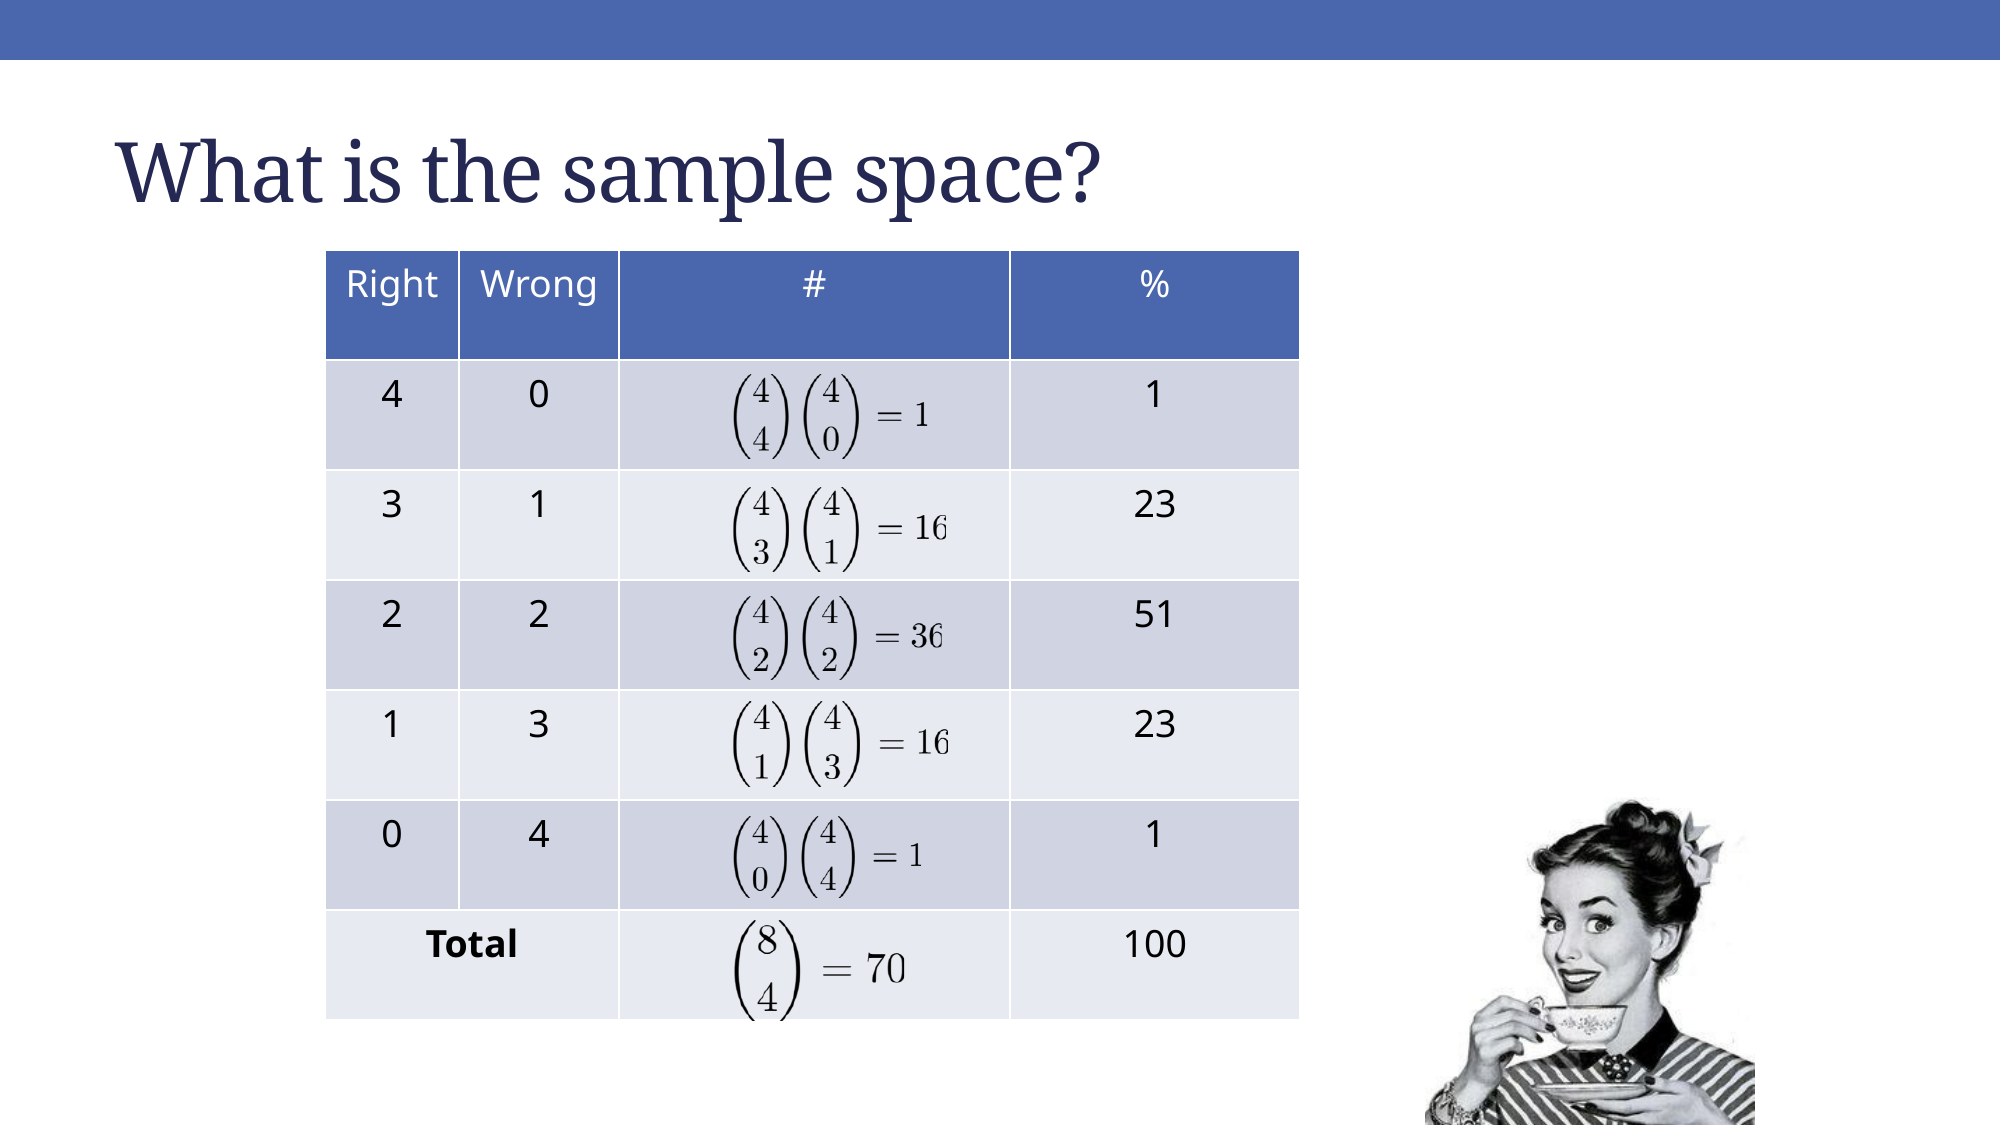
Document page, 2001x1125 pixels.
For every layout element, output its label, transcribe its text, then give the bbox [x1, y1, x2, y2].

table_cell 51 [1011, 581, 1299, 689]
table_cell [620, 471, 1009, 579]
table_cell 23 [1011, 471, 1299, 579]
table_cell 0 [326, 801, 458, 909]
table_header Wrong [460, 251, 618, 359]
table_cell 4 [460, 801, 618, 909]
table_cell 1 [1011, 801, 1299, 909]
table_cell 0 [460, 361, 618, 469]
table_header Right [326, 251, 458, 359]
picture [733, 815, 922, 899]
picture [733, 486, 946, 572]
table_cell 2 [460, 581, 618, 689]
picture [733, 700, 949, 788]
picture [1424, 797, 1755, 1125]
table_cell 1 [460, 471, 618, 579]
table_cell 4 [326, 361, 458, 469]
table_header % [1011, 251, 1299, 359]
table_cell 3 [326, 471, 458, 579]
picture [733, 595, 942, 680]
table_cell 2 [326, 581, 458, 689]
table_cell [620, 581, 1009, 689]
title What is the sample space? [99, 87, 1900, 250]
picture [733, 919, 905, 1021]
table_cell 3 [460, 691, 618, 799]
table_cell 100 [1011, 911, 1299, 1019]
table_header # [620, 251, 1009, 359]
table_cell [620, 801, 1009, 909]
table_cell 23 [1011, 691, 1299, 799]
table_cell [620, 691, 1009, 799]
table_cell Total [326, 911, 618, 1019]
table_cell 1 [326, 691, 458, 799]
picture [733, 373, 928, 459]
table_cell [620, 361, 1009, 469]
table_cell 1 [1011, 361, 1299, 469]
table_cell [620, 911, 1009, 1019]
